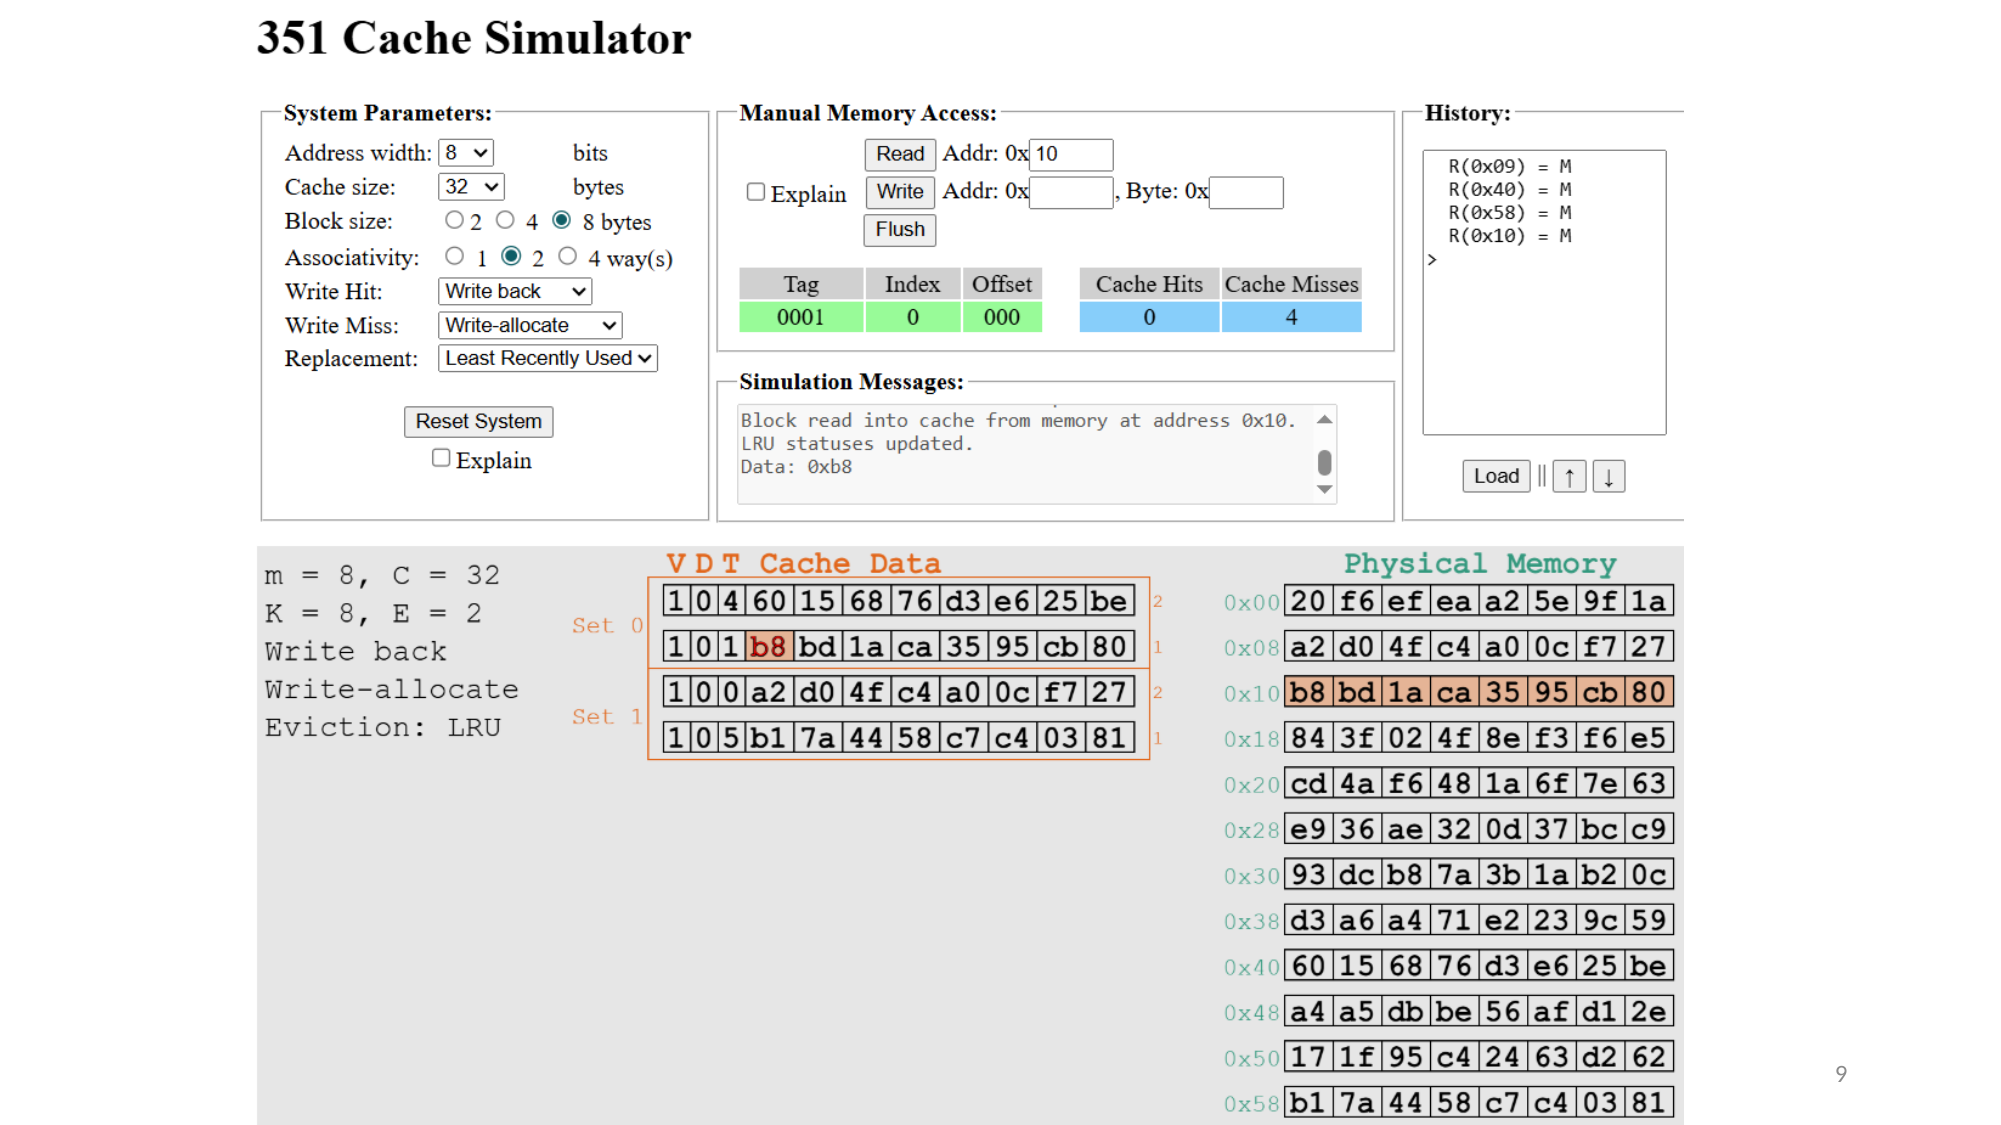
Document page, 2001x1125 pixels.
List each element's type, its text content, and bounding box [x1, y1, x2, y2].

picture [245, 0, 1684, 1125]
slide_number 9 [1684, 1042, 1863, 1103]
